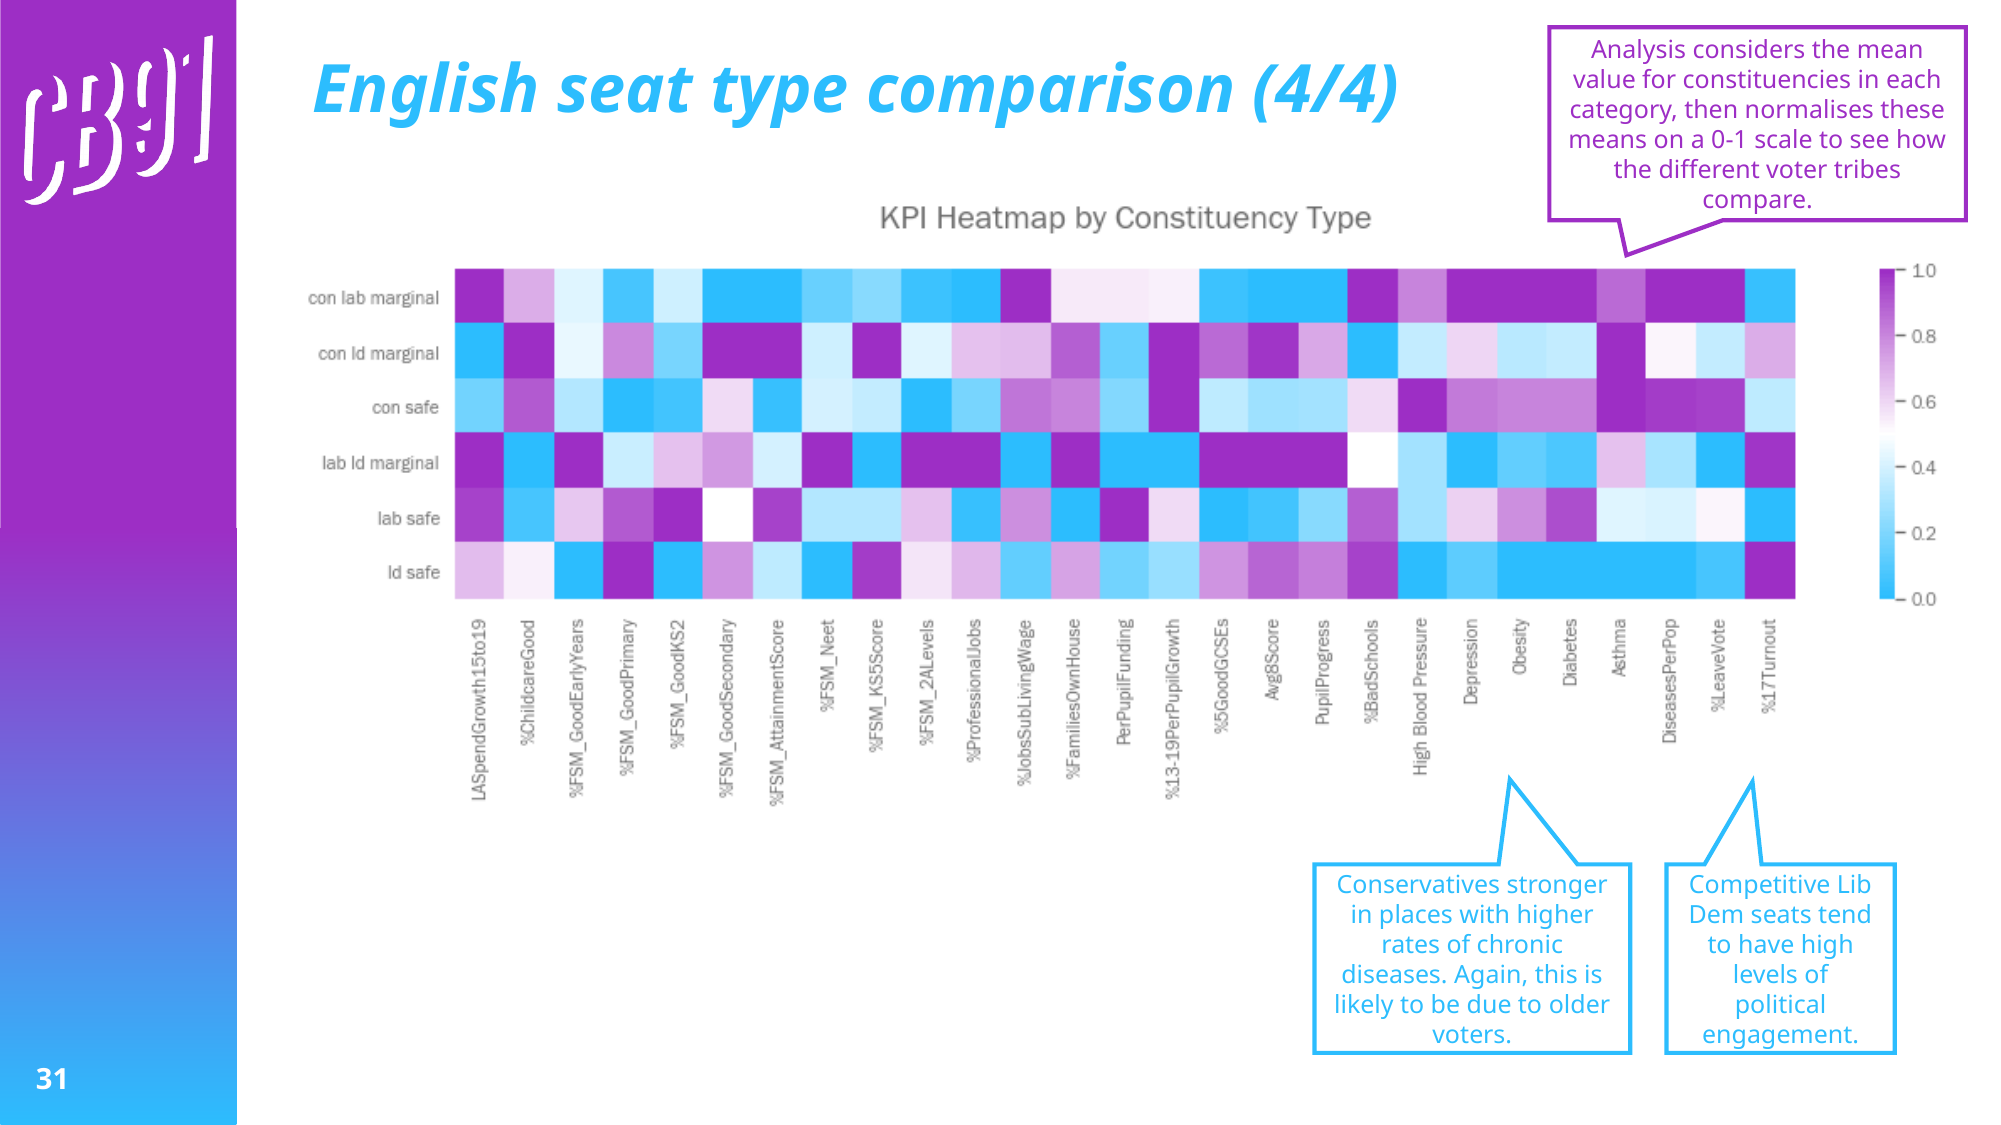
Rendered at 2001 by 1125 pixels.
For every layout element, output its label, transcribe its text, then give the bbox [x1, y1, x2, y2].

picture [297, 195, 1949, 815]
table_cell [95, 1063, 236, 1067]
text_box Analysis considers the mean value for constituencies in each category, then normalises these means on a 0-1 scale to see how the different voter tribes compare. [1548, 26, 1967, 222]
table_cell [0, 1063, 10, 1067]
text_box Conservatives stronger in places with higher rates of chronic diseases. Again, this is likely to be due to older voters. [1313, 815, 1632, 1054]
picture [9, 10, 228, 229]
table_cell 2 [0, 1081, 10, 1085]
slide_number 30 [10, 1052, 95, 1113]
text_box Competitive Lib Dem seats tend to have high levels of political engagement. [1665, 815, 1896, 1054]
table_cell 2 [95, 1081, 236, 1085]
title English seat type comparison (4/4) [297, 47, 1548, 136]
